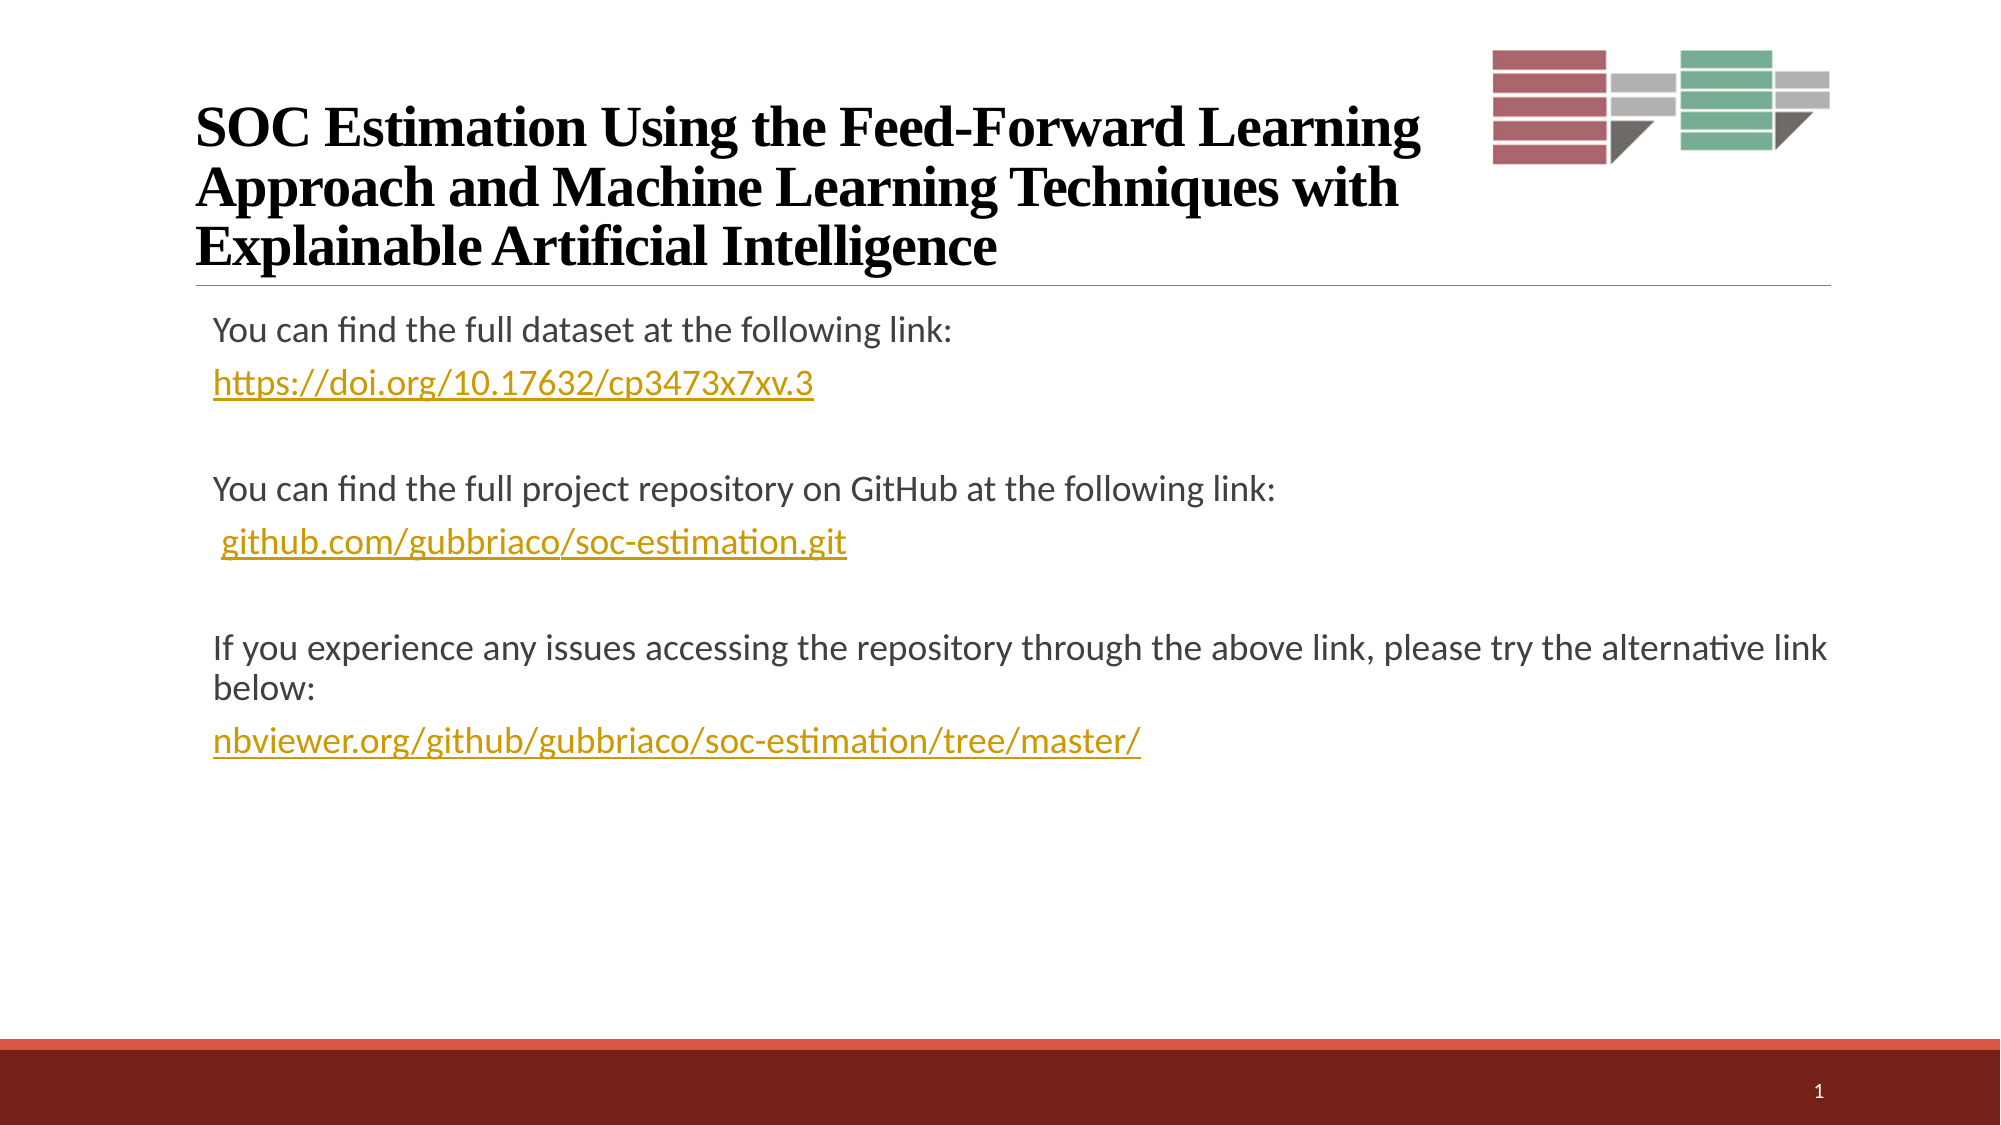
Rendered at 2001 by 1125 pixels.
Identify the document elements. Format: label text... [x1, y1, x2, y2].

list You can find the full dataset at the following link: https://doi.org/10.17632/cp3473x7xv.3 You can find the full project repository on GitHub at the following link: github.com/gubbriaco/soc-estimation.git If you experience any issues accessing the repository through the above link, please try the alternative link below: nbviewer.org/github/gubbriaco/soc-estimation/tree/master/ [180, 302, 1830, 963]
title SOC Estimation Using the Feed-Forward Learning Approach and Machine Learning Techniques with Explainable Artificial Intelligence [180, 47, 1482, 285]
slide_number 1 [1624, 1059, 1840, 1120]
